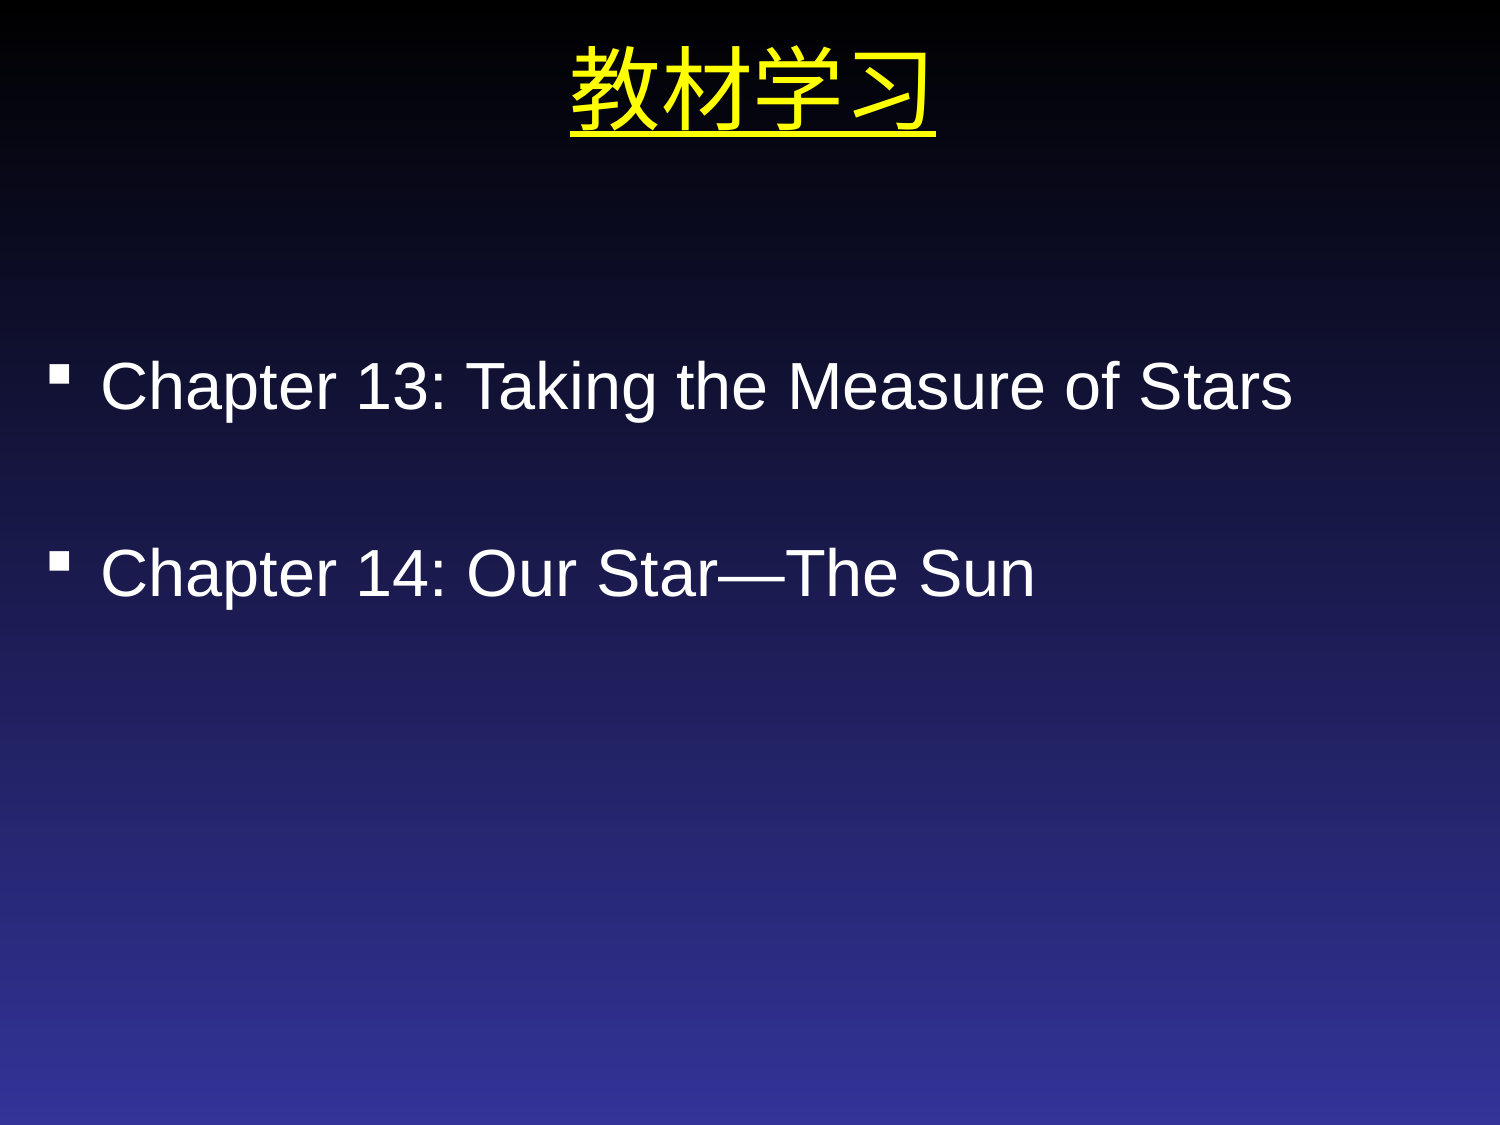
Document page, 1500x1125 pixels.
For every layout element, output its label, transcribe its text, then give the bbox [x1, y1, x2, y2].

list Chapter 13: Taking the Measure of Stars Chapter 14: Our Star—The Sun [29, 148, 1467, 1012]
title 教材学习 [53, 31, 1454, 144]
